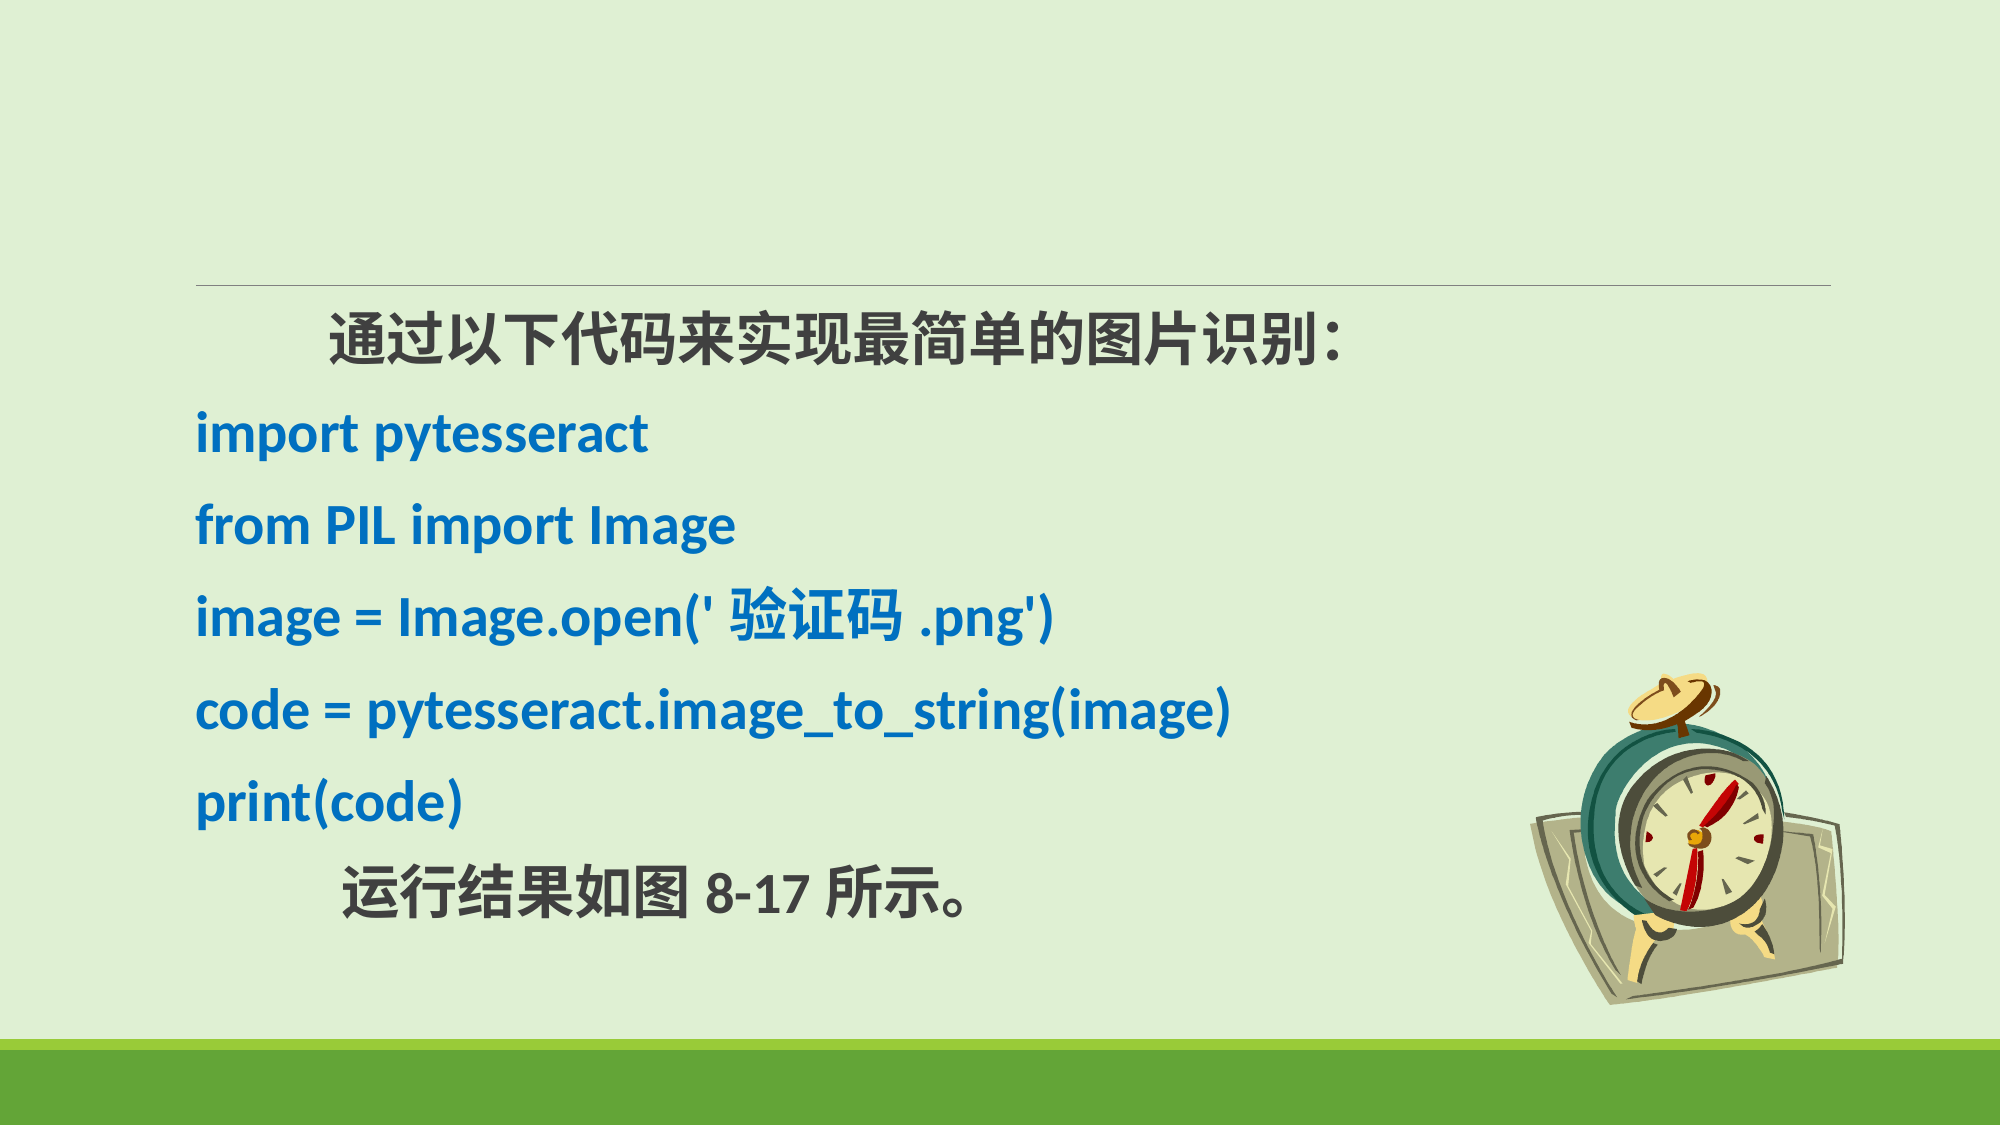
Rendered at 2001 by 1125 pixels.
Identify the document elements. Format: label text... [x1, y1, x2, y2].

picture [1528, 668, 1851, 1011]
list 通过以下代码来实现最简单的图片识别： import pytesseract from PIL import Image image = Image.open('验证码.png') code = pytesseract.image_to_string(image) print(code) 运行结果如图8-17所示。 [180, 302, 1830, 963]
